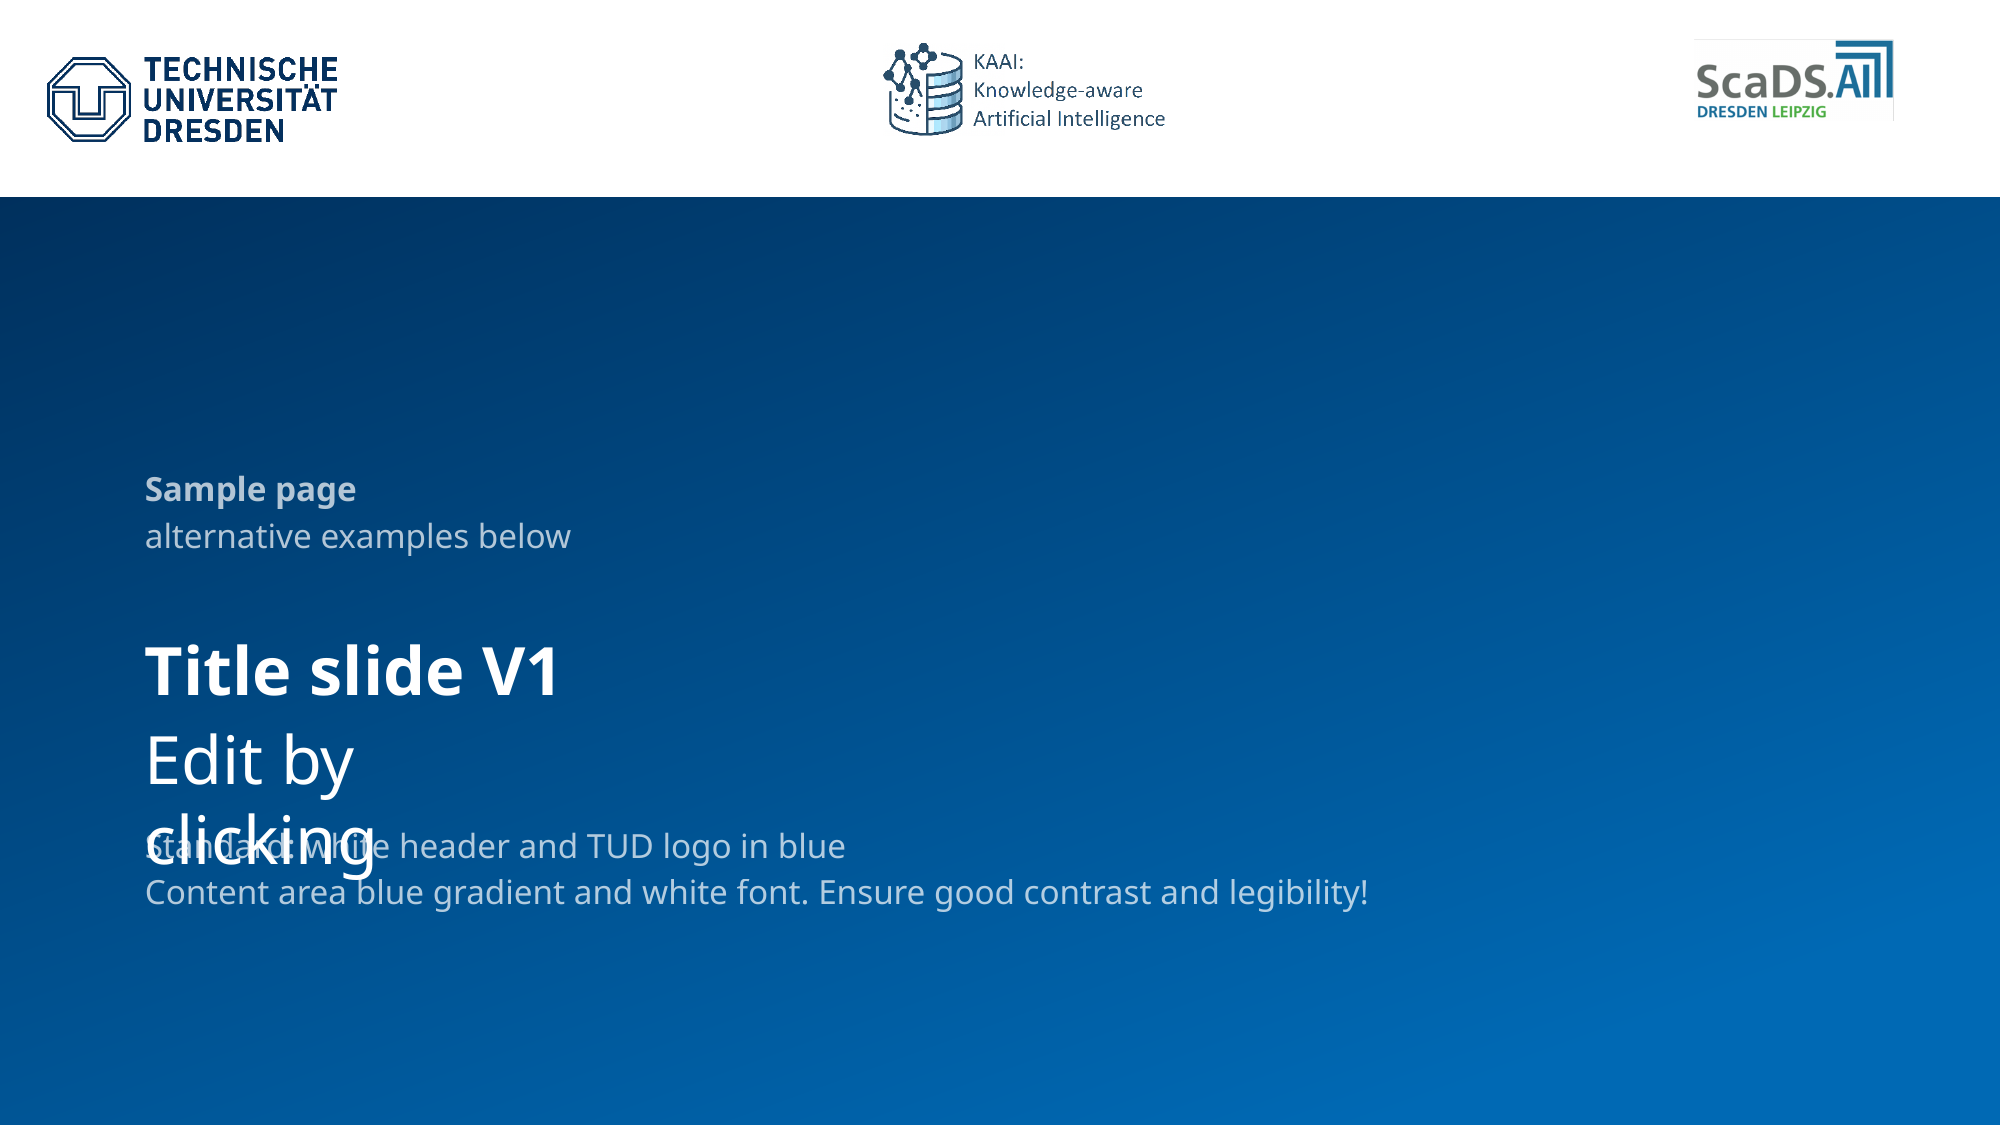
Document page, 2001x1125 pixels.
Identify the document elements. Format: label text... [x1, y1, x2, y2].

picture [883, 43, 1165, 136]
picture [47, 57, 337, 142]
list Sample page [144, 467, 508, 509]
title Title slide V1 [144, 629, 782, 710]
list Content area blue gradient and white font. Ensure good contrast and legibility! [144, 871, 1379, 912]
list alternative examples below [144, 514, 678, 556]
list Edit by clicking [144, 717, 603, 799]
subtitle Standard: white header and TUD logo in blue [144, 824, 1127, 866]
picture [1692, 38, 1895, 122]
